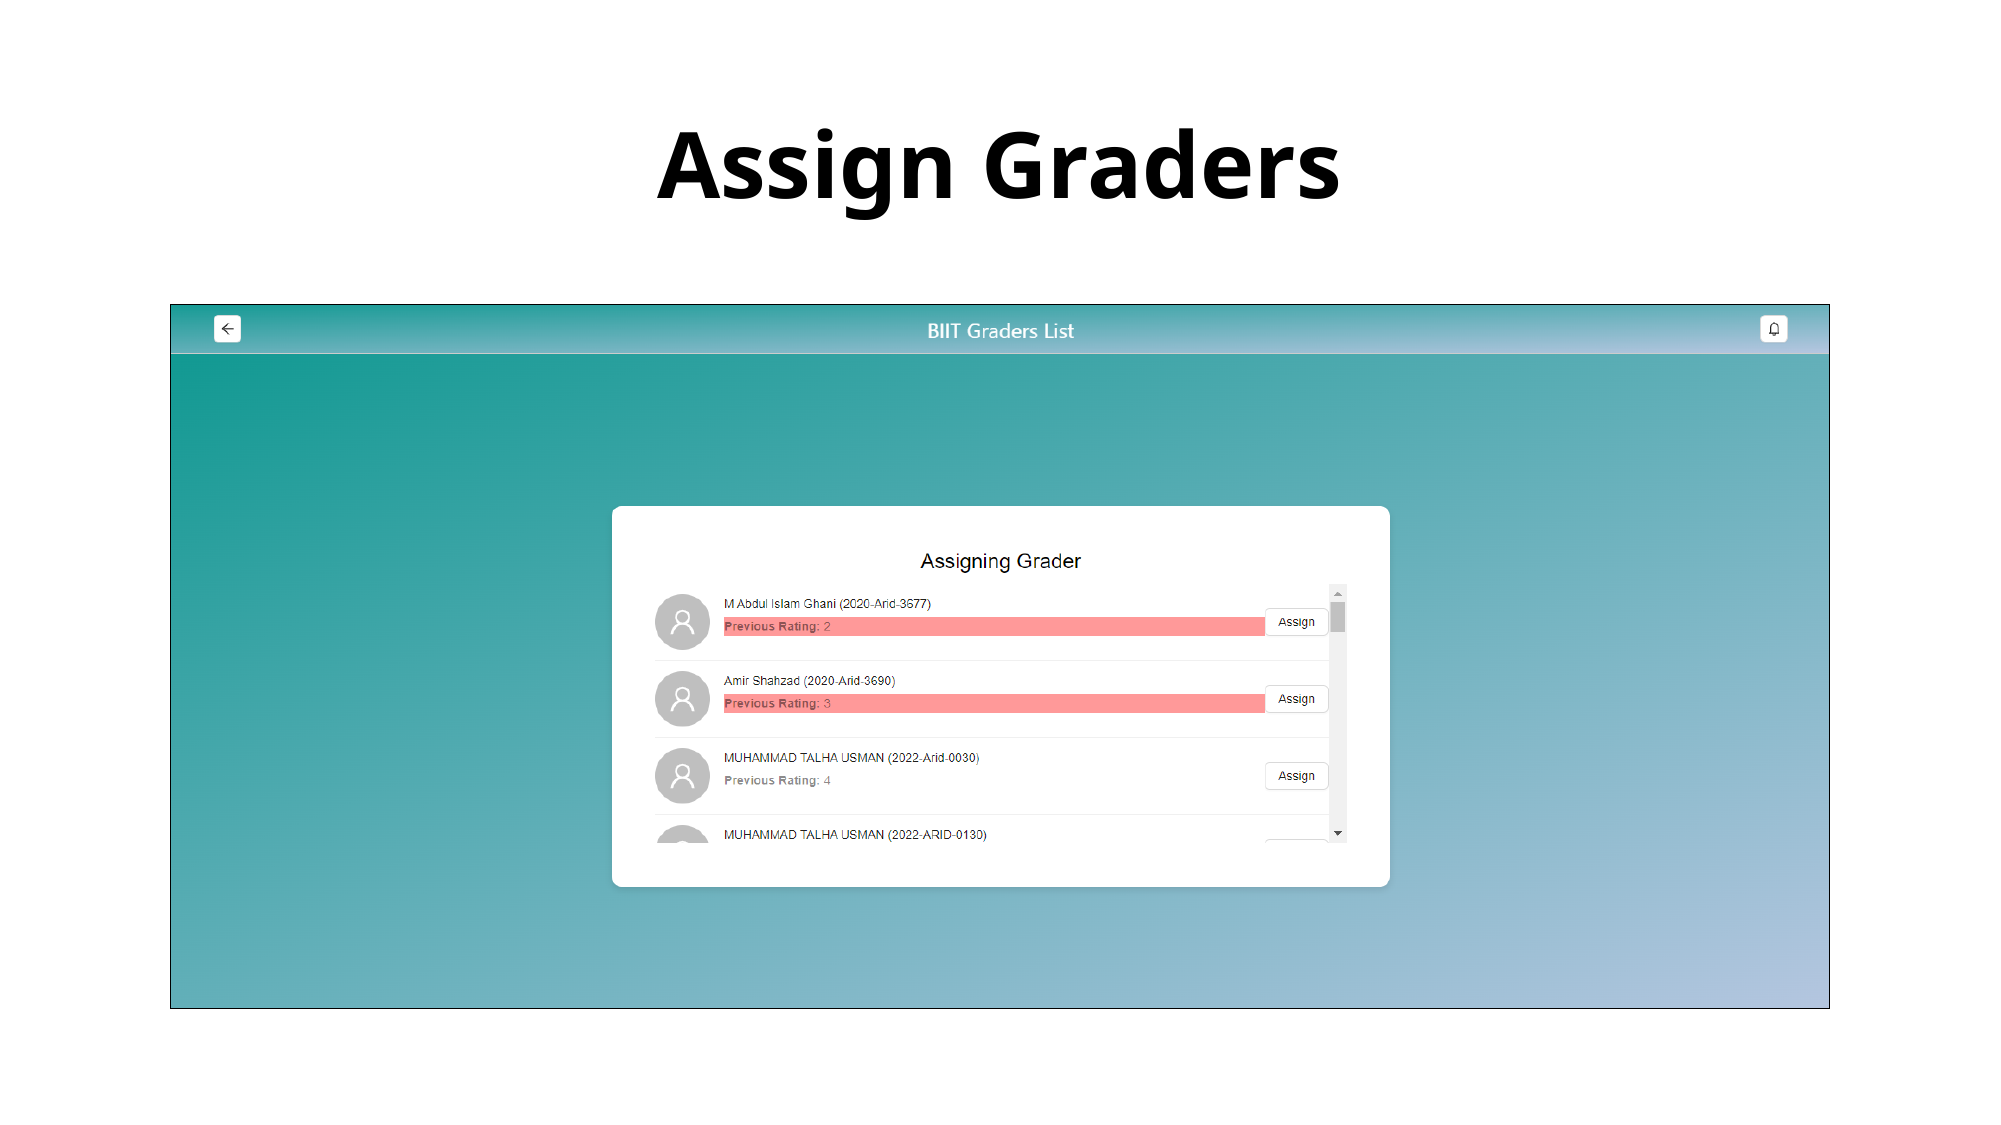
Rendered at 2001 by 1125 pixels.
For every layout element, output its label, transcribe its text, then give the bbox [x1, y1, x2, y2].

title Assign Graders [137, 59, 1863, 278]
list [170, 304, 1830, 1009]
